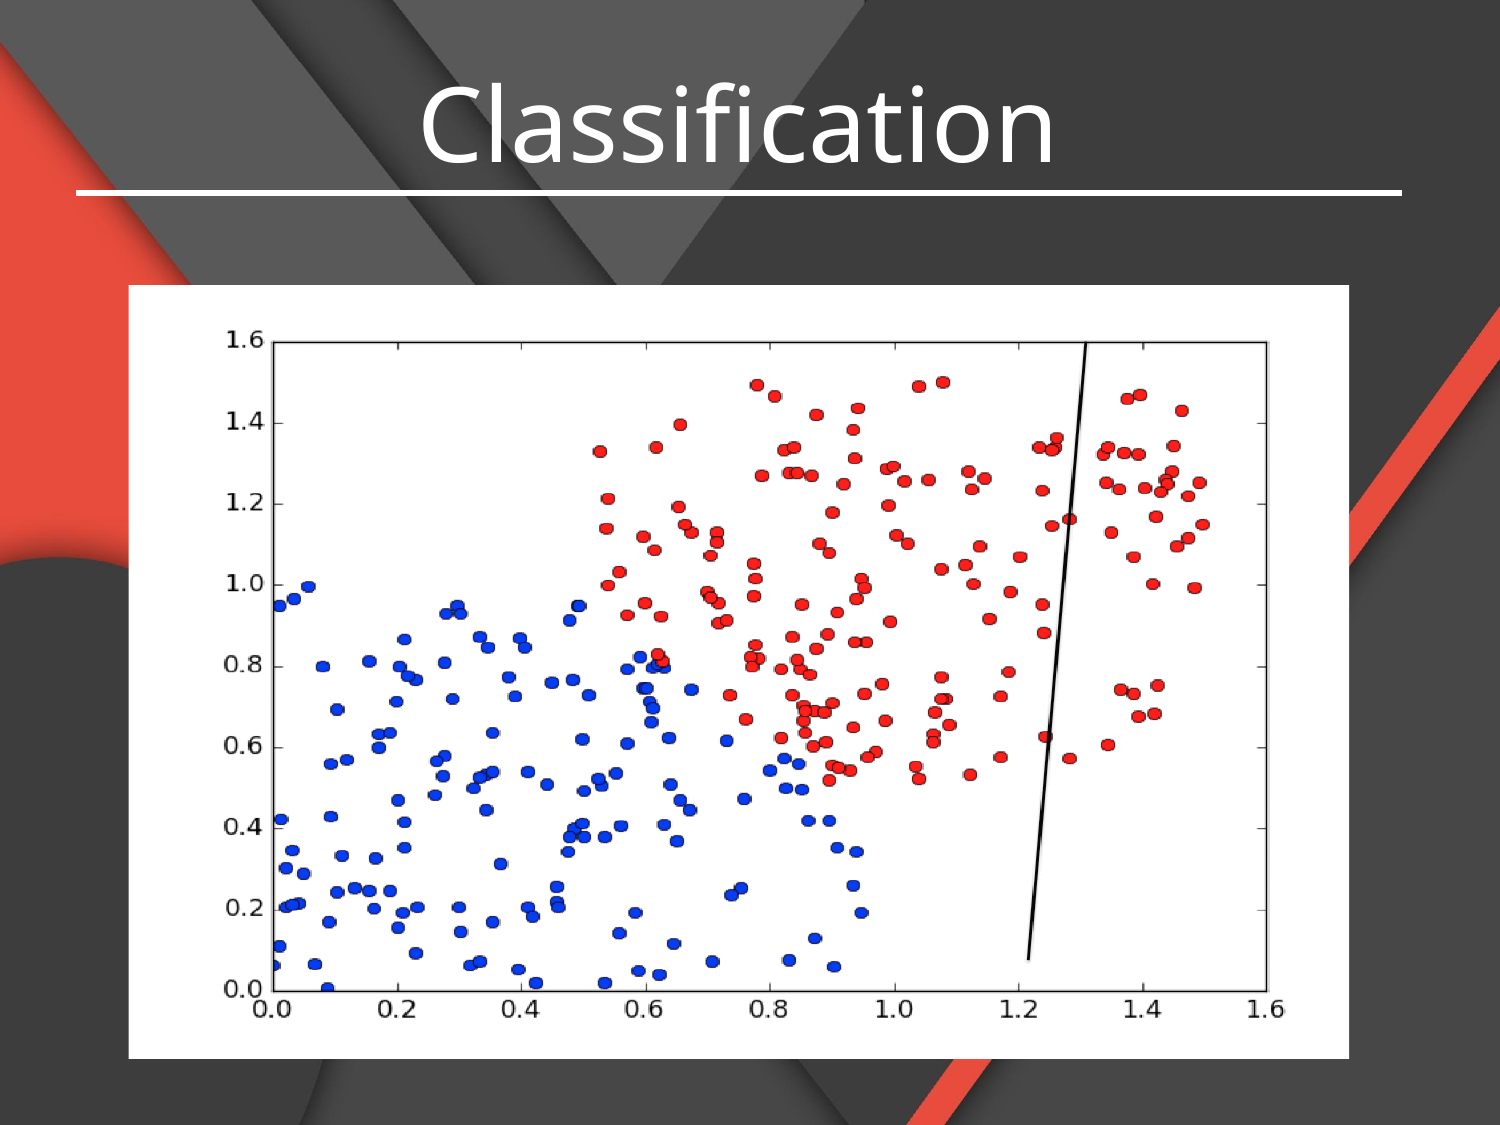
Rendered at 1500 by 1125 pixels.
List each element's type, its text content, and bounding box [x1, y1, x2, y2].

picture [0, 0, 1500, 1125]
title Classification [63, 31, 1414, 191]
